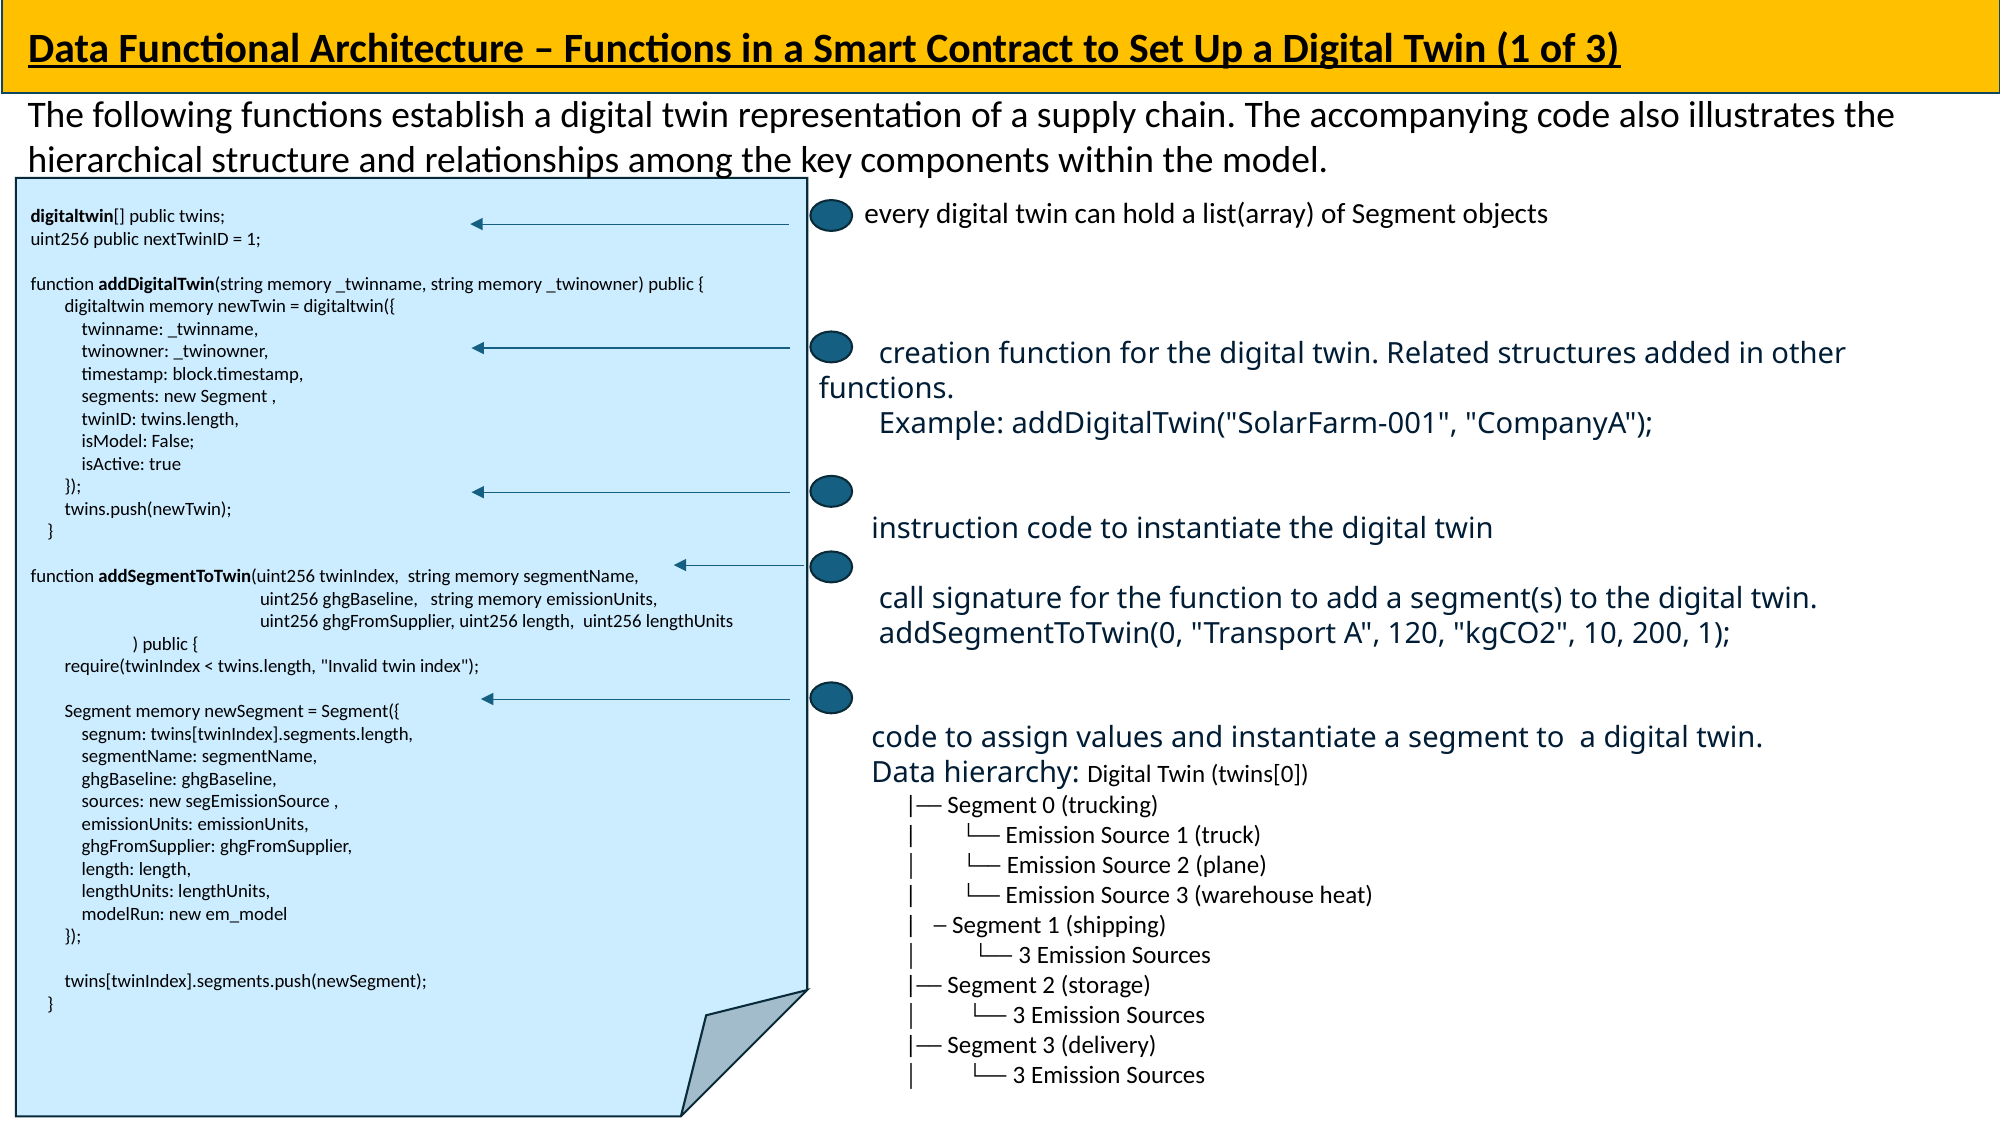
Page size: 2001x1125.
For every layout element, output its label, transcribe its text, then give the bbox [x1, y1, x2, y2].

text_box [809, 474, 854, 508]
text_box [1, 0, 2000, 94]
text_box Data Functional Architecture – Functions in a Smart Contract to Set Up a Digital Twin (1 of 3) [13, 13, 1766, 79]
text_box [809, 330, 854, 364]
text_box digitaltwin[] public twins; uint256 public nextTwinID = 1; function addDigitalTwin(string memory _twinname, string memory _twinowner) public { digitaltwin memory newTwin = digitaltwin({ twinname: _twinname, twinowner: _twinowner, timestamp: block.timestamp, segments: new Segment , twinID: twins.length, isModel: False; isActive: true }); twins.push(newTwin); } function addSegmentToTwin(uint256 twinIndex, string memory segmentName, uint256 ghgBaseline, string memory emissionUnits, uint256 ghgFromSupplier, uint256 length, uint256 lengthUnits ) public { require(twinIndex < twins.length, "Invalid twin index"); Segment memory newSegment = Segment({ segnum: twins[twinIndex].segments.length, segmentName: segmentName, ghgBaseline: ghgBaseline, sources: new segEmissionSource , emissionUnits: emissionUnits, ghgFromSupplier: ghgFromSupplier, length: length, lengthUnits: lengthUnits, modelRun: new em_model }); twins[twinIndex].segments.push(newSegment); } [14, 188, 804, 1118]
text_box every digital twin can hold a list(array) of Segment objects creation function for the digital twin. Related structures added in other functions. Example: addDigitalTwin("SolarFarm-001", "CompanyA"); instruction code to instantiate the digital twin call signature for the function to add a segment(s) to the digital twin. addSegmentToTwin(0, "Transport A", 120, "kgCO2", 10, 200, 1); code to assign values and instantiate a segment to a digital twin. Data hierarchy: Digital Twin (twins[0]) |── Segment 0 (trucking) | └── Emission Source 1 (truck) │ └── Emission Source 2 (plane) | └── Emission Source 3 (warehouse heat) | ─ Segment 1 (shipping) │ └── 3 Emission Sources |── Segment 2 (storage) │ └── 3 Emission Sources |── Segment 3 (delivery) │ └── 3 Emission Sources [804, 188, 1988, 1125]
text_box The following functions establish a digital twin representation of a supply chain. The accompanying code also illustrates the hierarchical structure and relationships among the key components within the model. [12, 82, 1993, 188]
text_box [809, 681, 854, 715]
text_box [809, 199, 854, 232]
text_box [809, 550, 854, 584]
